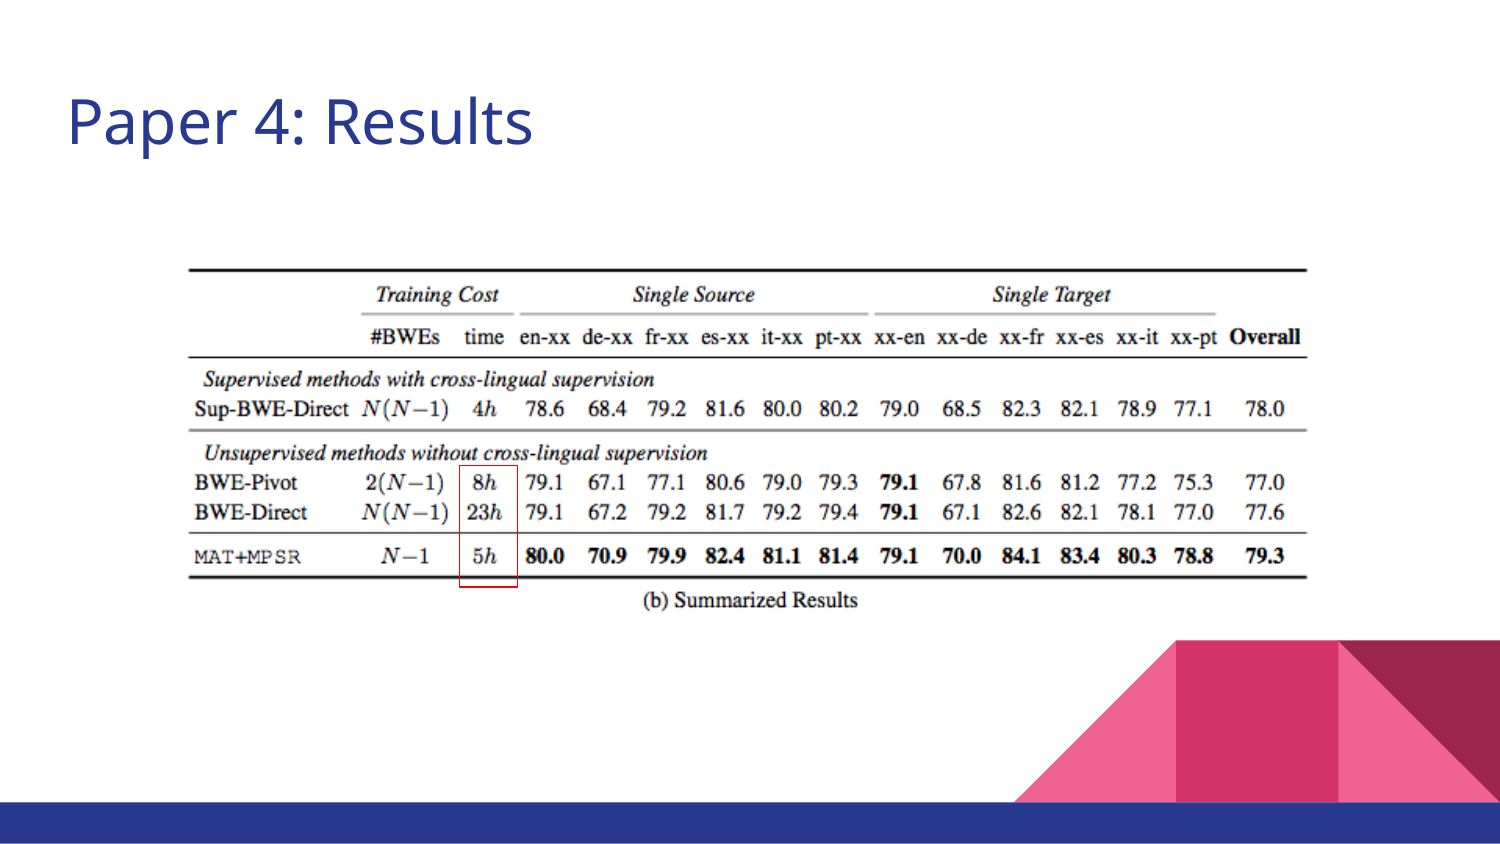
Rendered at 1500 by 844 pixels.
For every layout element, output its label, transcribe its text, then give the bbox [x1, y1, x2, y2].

picture [174, 255, 1326, 617]
title Paper 4: Results [51, 67, 1449, 167]
